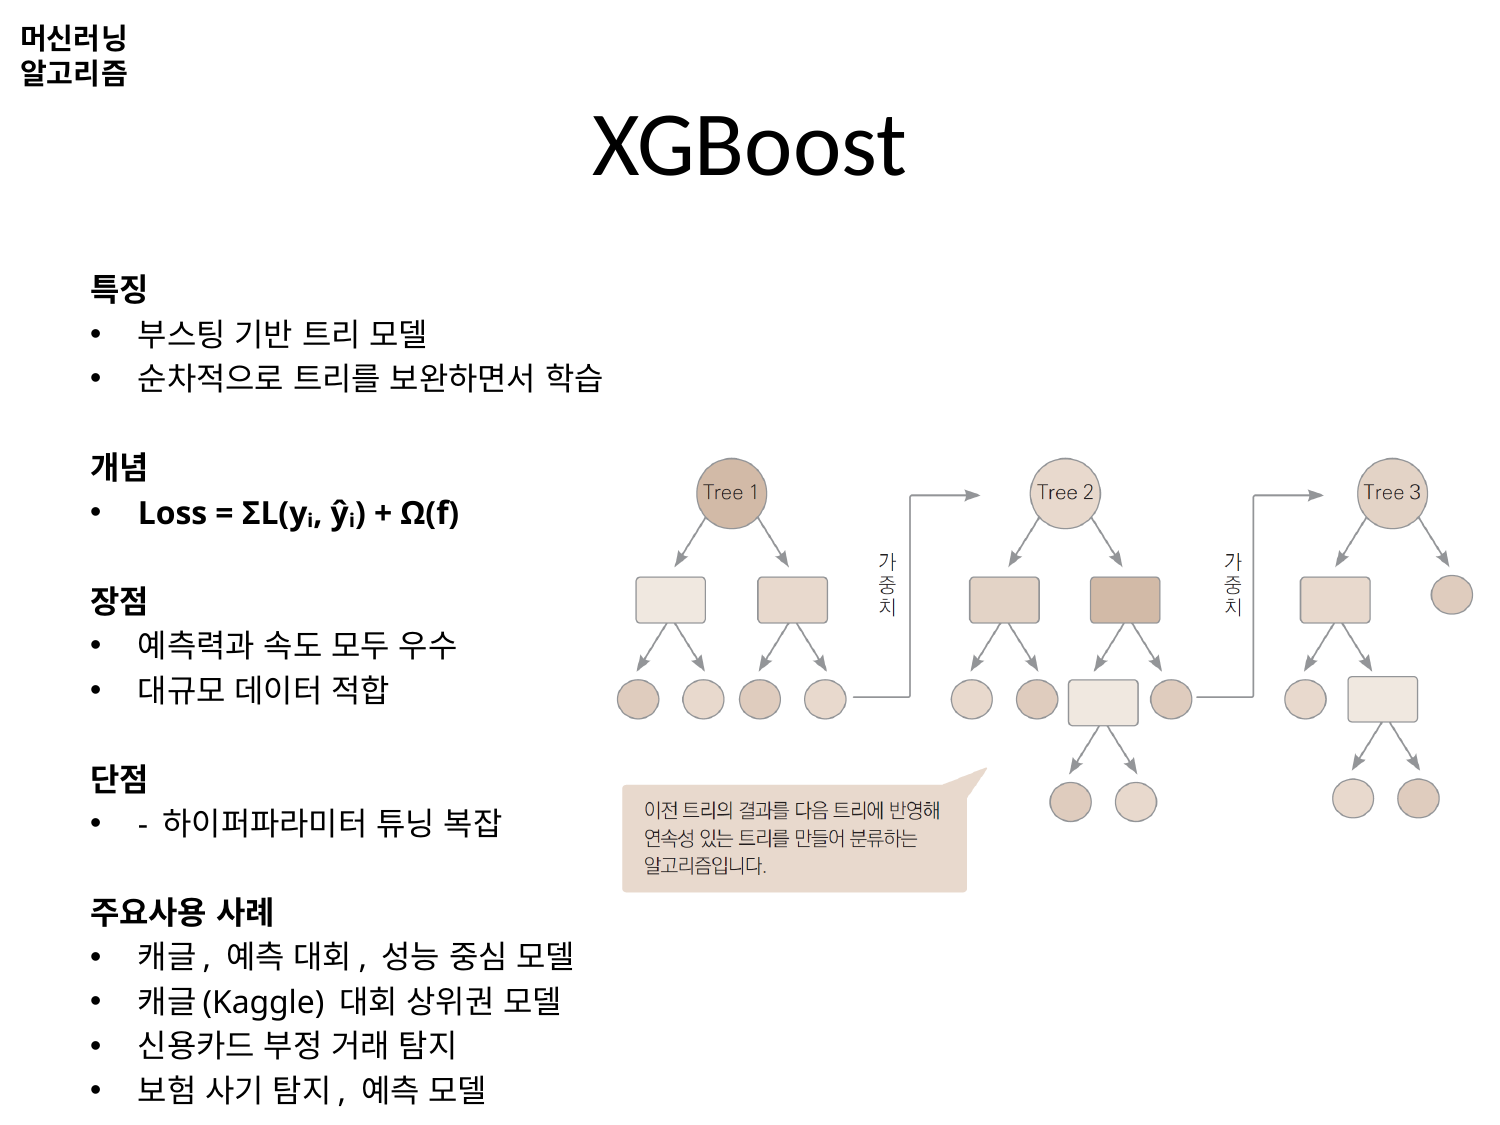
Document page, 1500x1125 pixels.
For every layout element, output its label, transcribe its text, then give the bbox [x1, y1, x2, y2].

text_box 머신러닝 알고리즘 [5, 5, 258, 72]
list 특징 부스팅 기반 트리 모델 순차적으로 트리를 보완하면서 학습 개념 Loss = ΣL(yᵢ, ŷᵢ) + Ω(f) 장점 예측력과 속도 모두 우수 대규모 데이터 적합 단점 - 하이퍼파라미터 튜닝 복잡 주요사용 사례 캐글, 예측 대회, 성능 중심 모델 캐글(Kaggle) 대회 상위권 모델 신용카드 부정 거래 탐지 보험 사기 탐지, 예측 모델 [75, 262, 1425, 1125]
picture [600, 422, 1500, 906]
title XGBoost [75, 45, 1425, 233]
